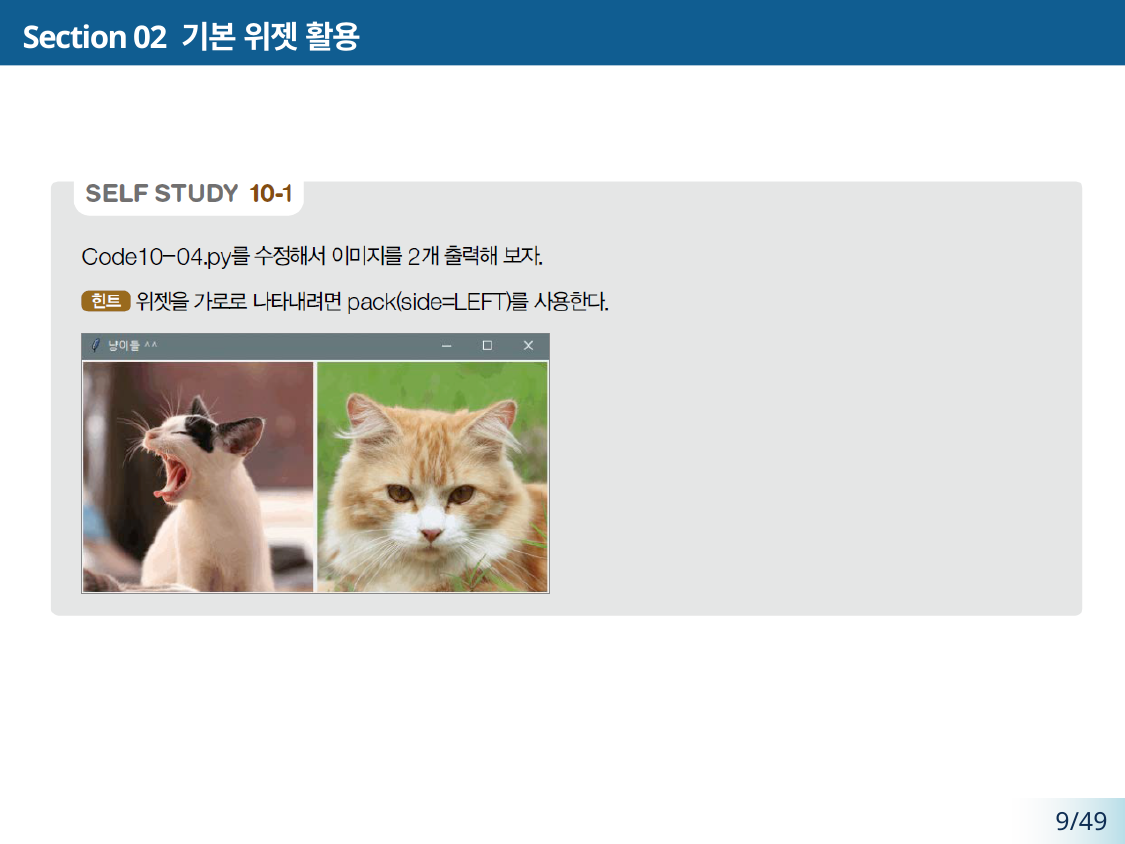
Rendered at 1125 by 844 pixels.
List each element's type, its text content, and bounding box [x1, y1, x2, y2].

picture [36, 166, 1089, 620]
title Section 02 기본 위젯 활용 [7, 6, 966, 65]
